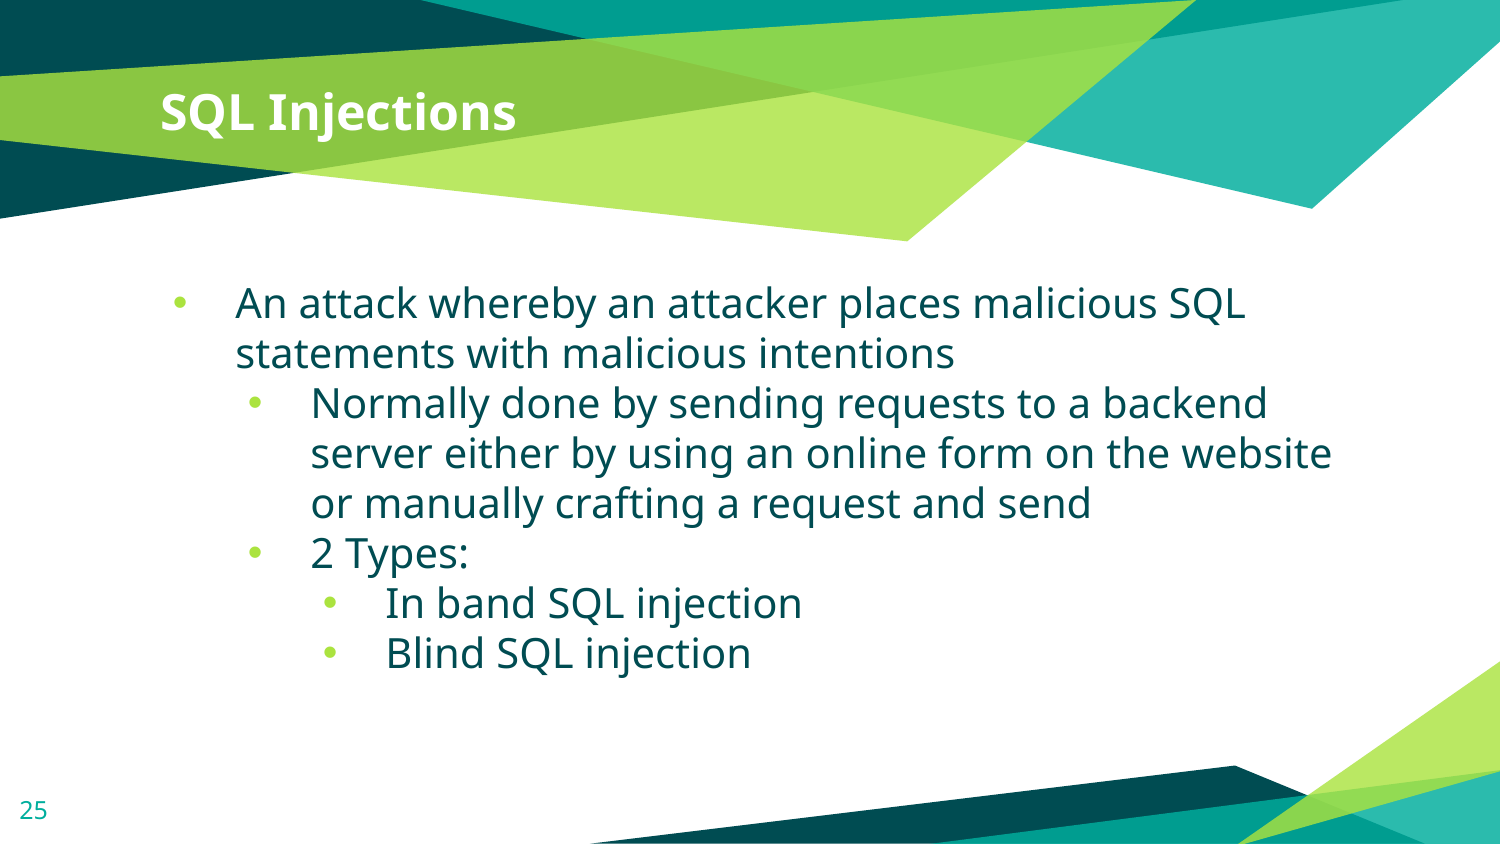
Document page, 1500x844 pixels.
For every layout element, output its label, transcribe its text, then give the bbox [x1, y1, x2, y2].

title SQL Injections [145, 65, 1355, 206]
list An attack whereby an attacker places malicious SQL statements with malicious intentions Normally done by sending requests to a backend server either by using an online form on the website or manually crafting a request and send 2 Types: In band SQL injection Blind SQL injection [145, 262, 1355, 808]
slide_number 25 [4, 779, 95, 844]
